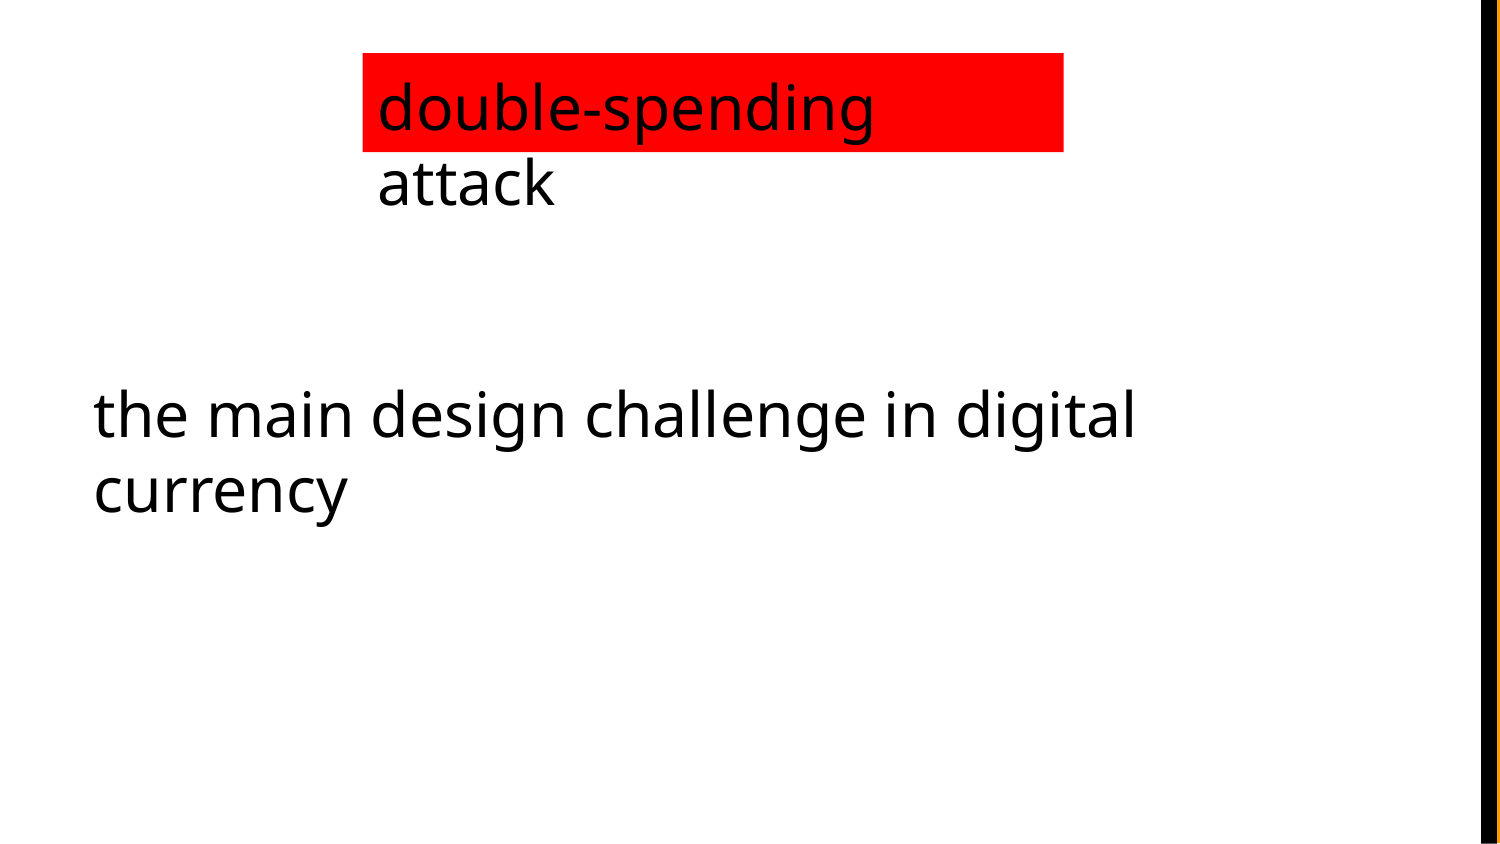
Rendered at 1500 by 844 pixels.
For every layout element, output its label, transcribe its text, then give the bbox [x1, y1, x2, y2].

text_box the main design challenge in digital currency [78, 360, 1382, 436]
text_box double-spending attack [362, 53, 1064, 153]
